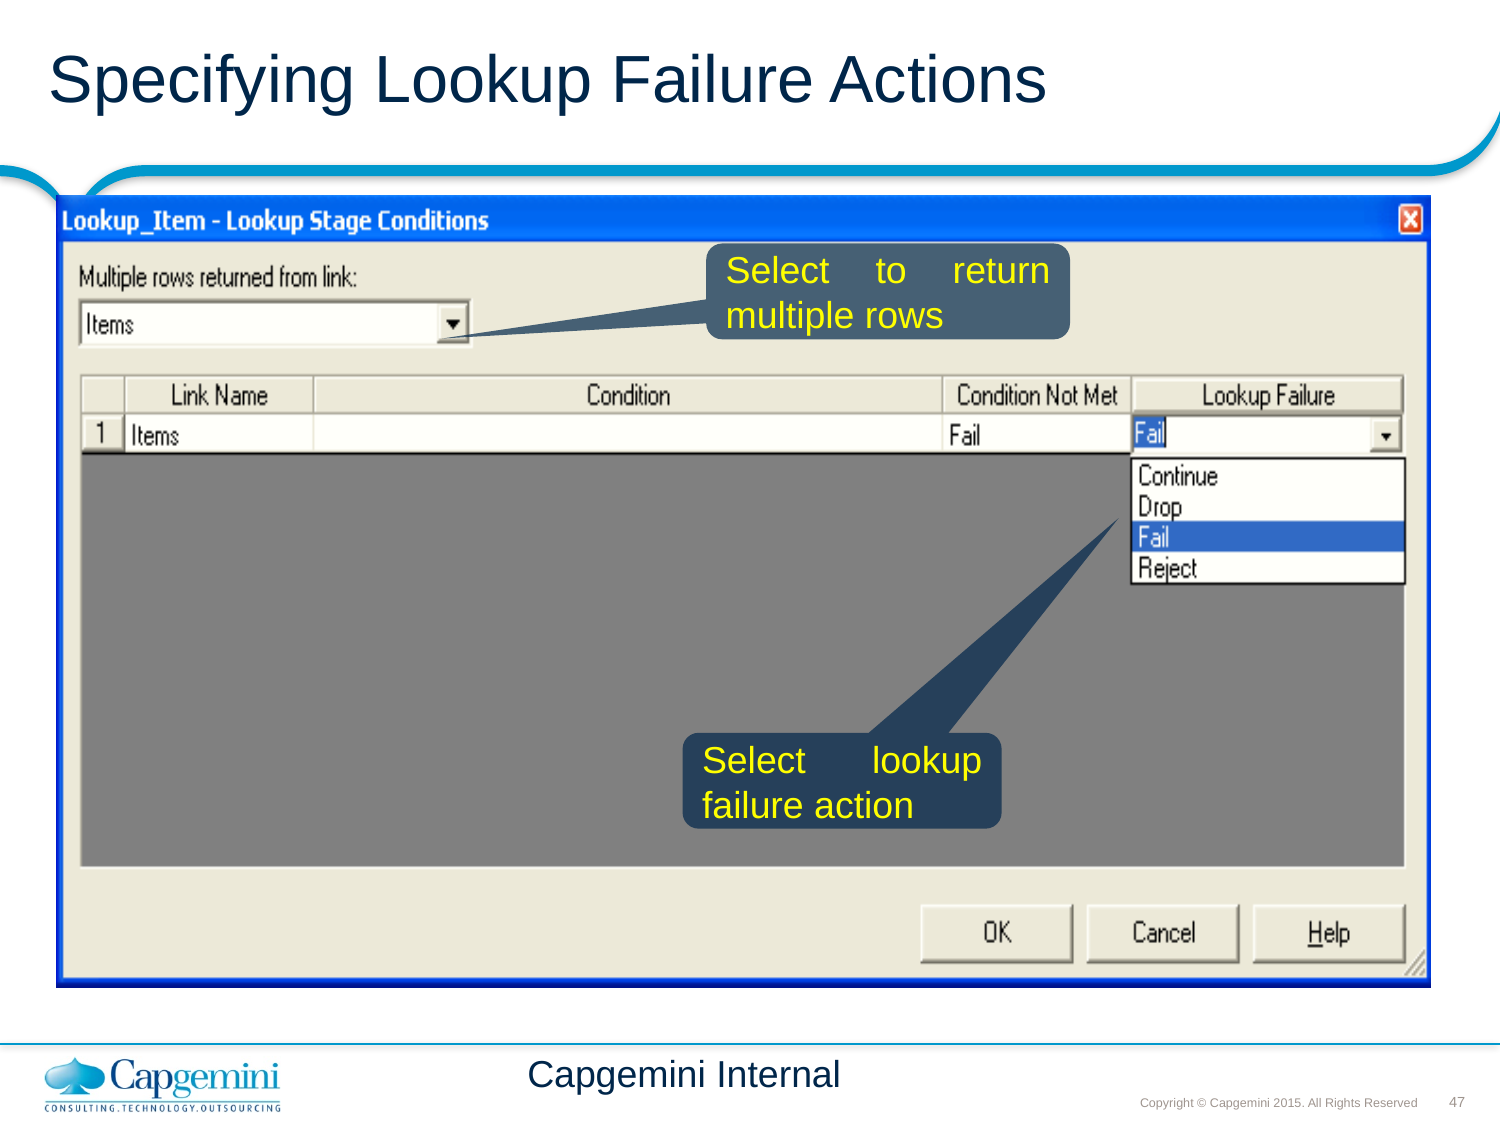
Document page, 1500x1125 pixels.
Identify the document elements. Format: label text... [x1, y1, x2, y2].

title Specifying Lookup Failure Actions [0, 0, 1500, 165]
text_box If the lookup fails to find a matching key column, one of several actions can be taken: Fail (Default) Stage reports an error and the job fails immediately Drop Input row is dropped Continue Input row is transferred to the output. Reference link columns are filled with null or default values Reject Input row sent to a reject link This requires that a reject link has been created for the stage [56, 243, 1472, 1006]
picture [44, 1056, 281, 1113]
footer Capgemini Internal [512, 1042, 988, 1103]
picture [55, 194, 1431, 988]
